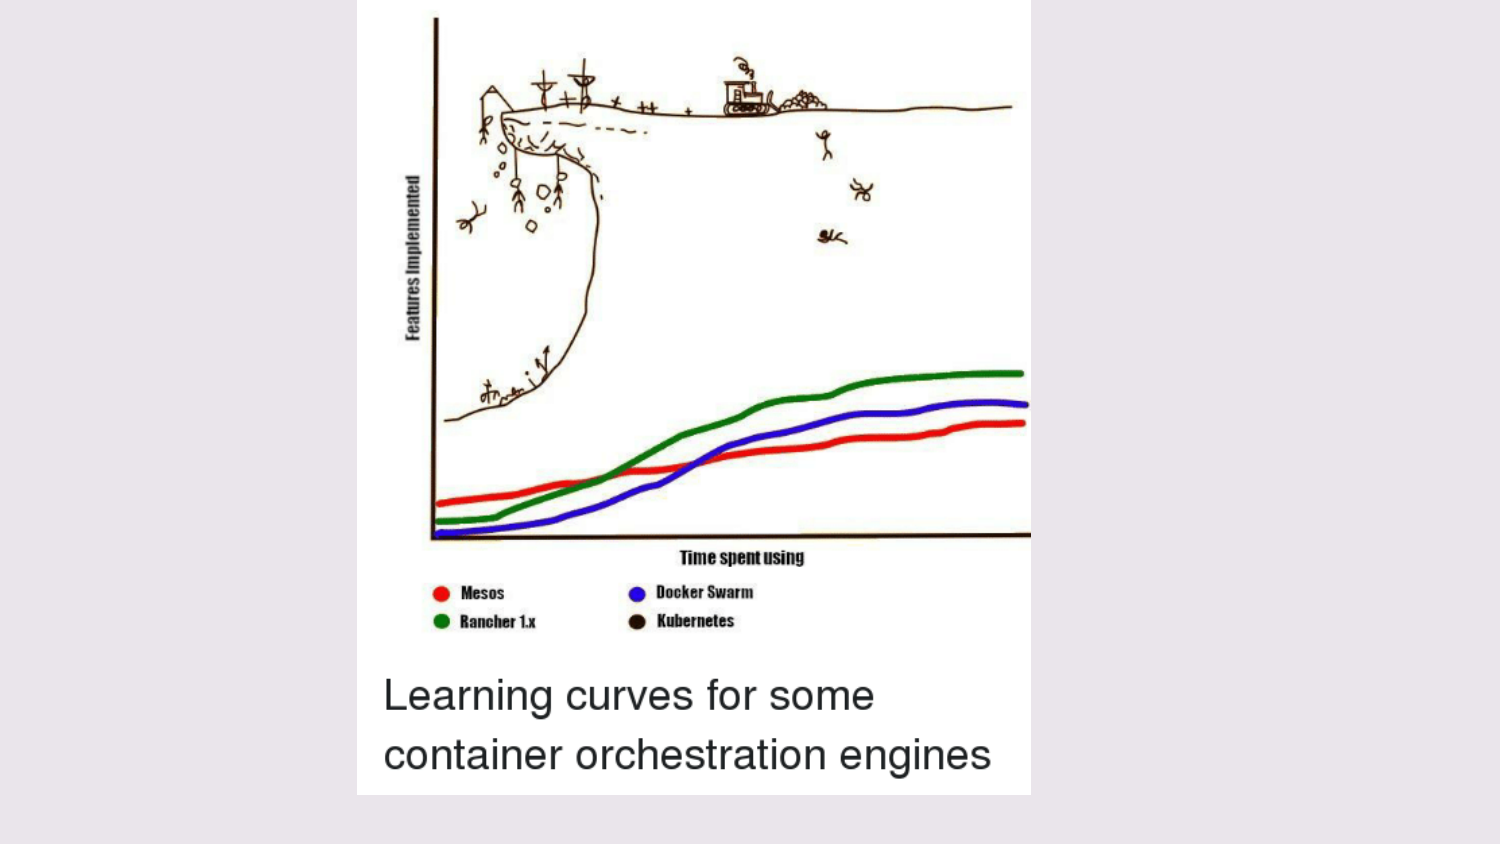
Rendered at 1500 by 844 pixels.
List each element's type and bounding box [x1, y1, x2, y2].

picture [356, 0, 1031, 795]
